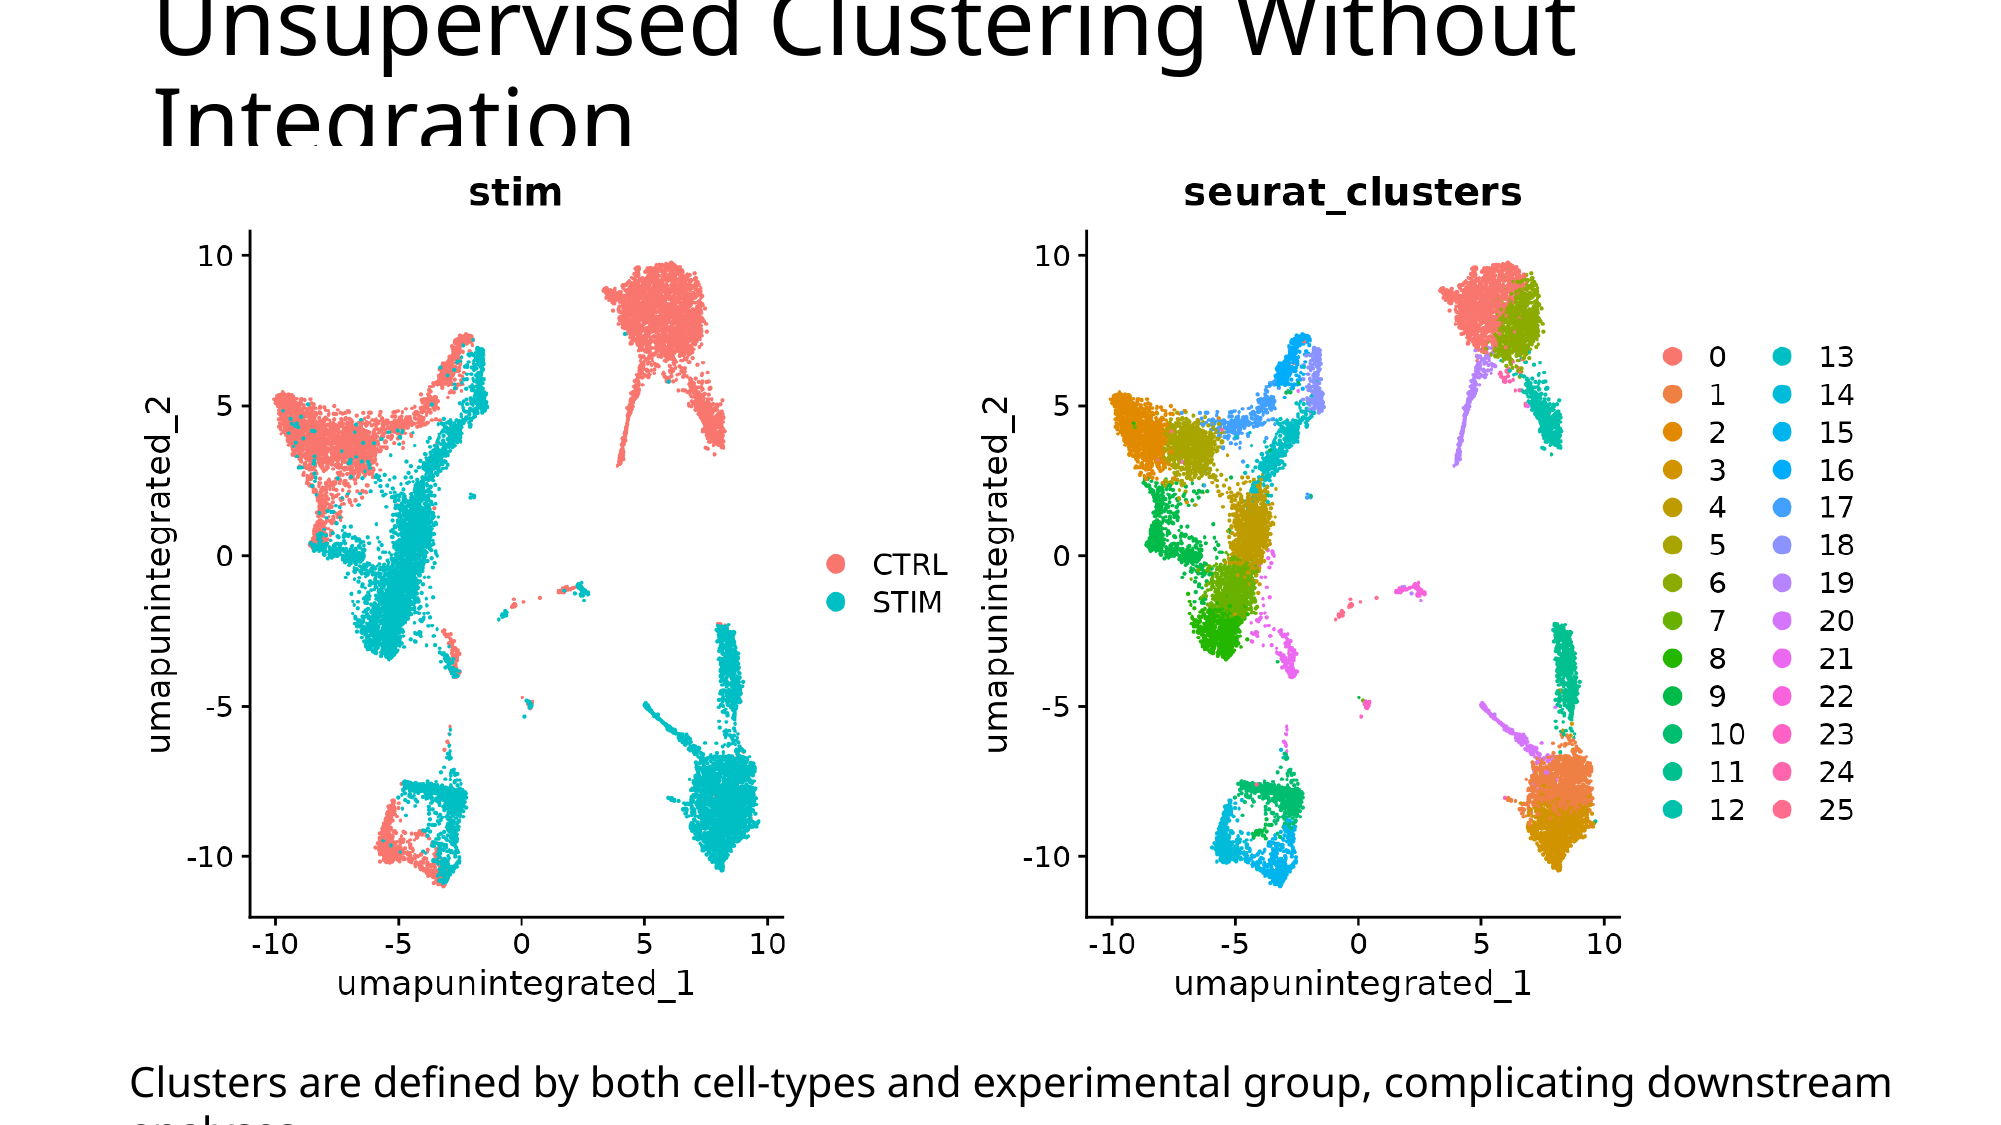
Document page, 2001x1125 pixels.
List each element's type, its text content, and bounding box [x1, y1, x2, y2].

text_box Clusters are defined by both cell-types and experimental group, complicating downstream analyses [114, 1048, 1925, 1125]
title Unsupervised Clustering Without Integration [137, 0, 1863, 145]
picture [113, 145, 1886, 1032]
